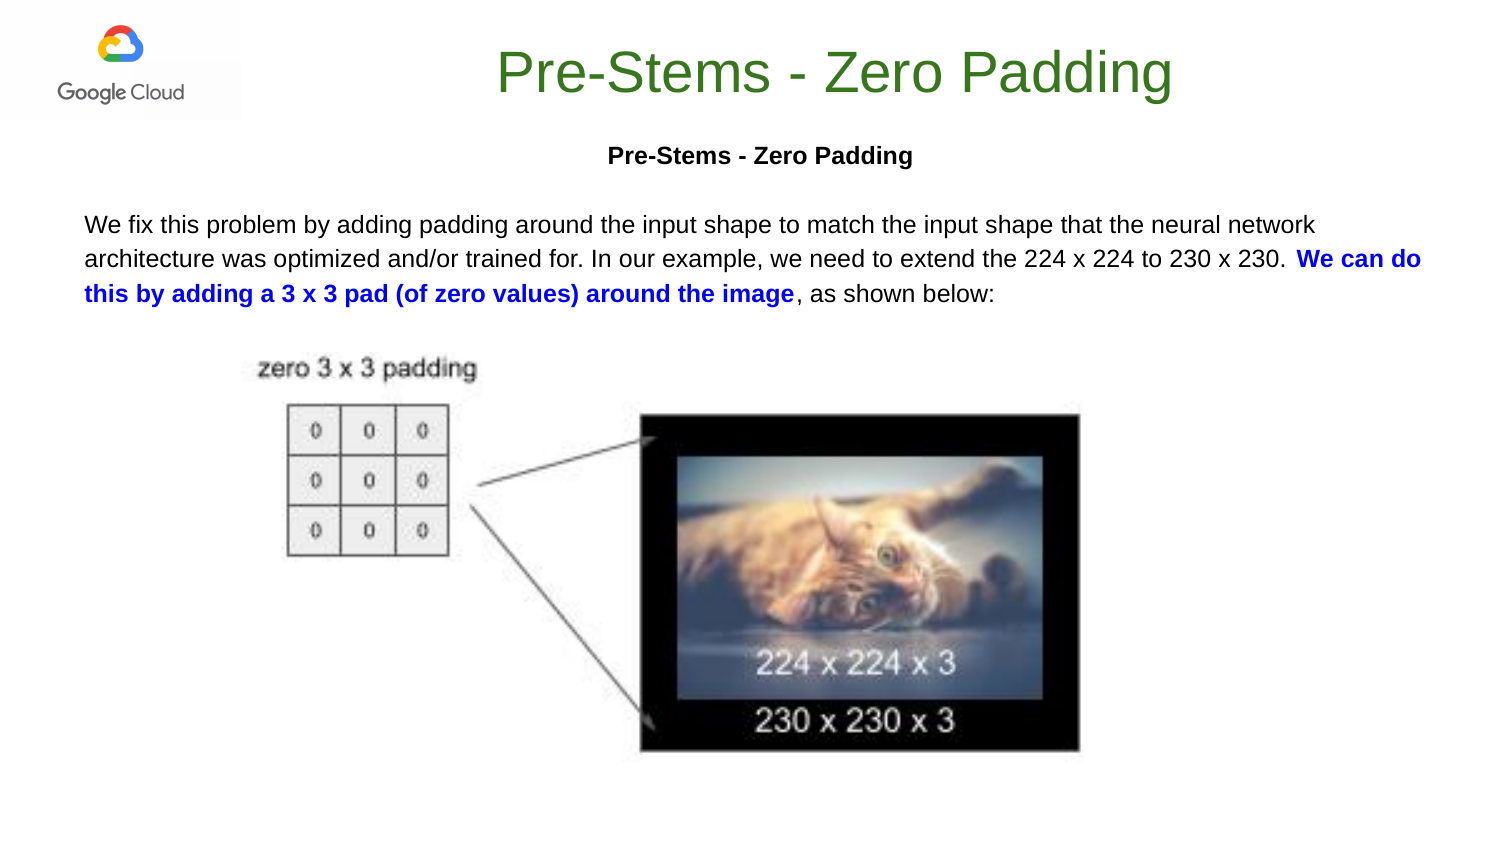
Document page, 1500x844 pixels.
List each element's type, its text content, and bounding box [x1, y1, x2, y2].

picture [0, 0, 241, 121]
text_box Pre-Stems - Zero Padding We fix this problem by adding padding around the input shape to match the input shape that the neural network architecture was optimized and/or trained for. In our example, we need to extend the 224 x 224 to 230 x 230. We can do this by adding a 3 x 3 pad (of zero values) around the image, as shown below: [69, 119, 1453, 826]
picture [240, 351, 1122, 798]
subtitle Pre-Stems - Zero Padding [244, 19, 1500, 150]
